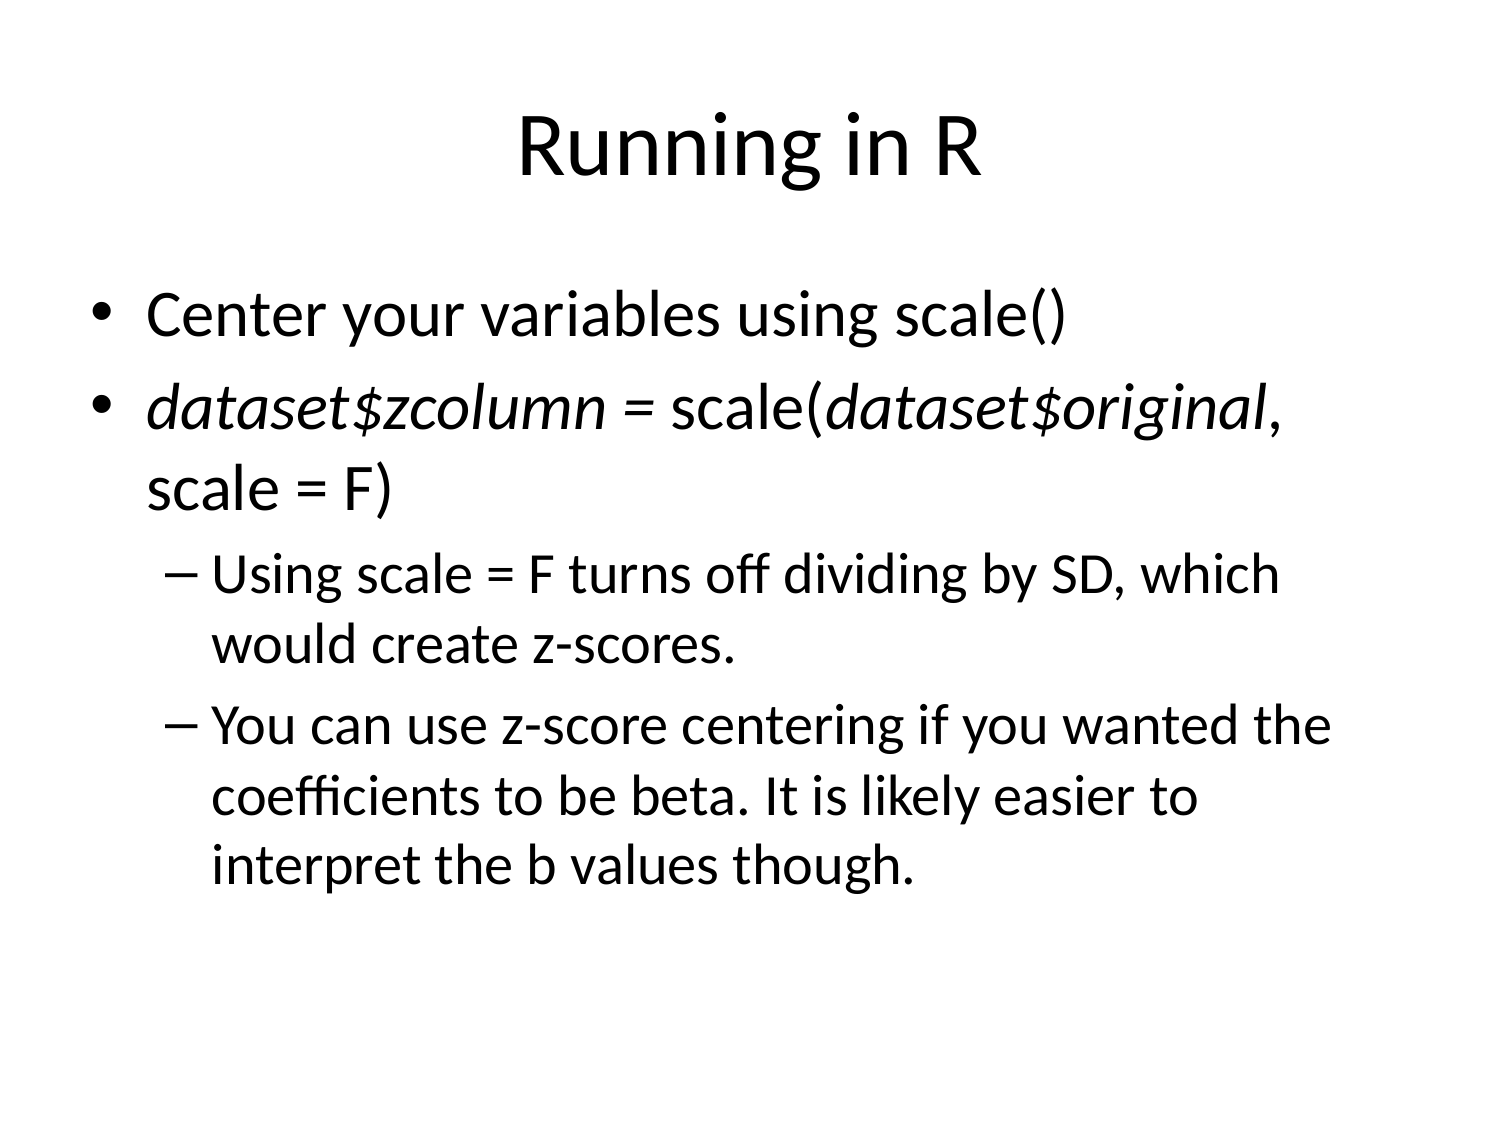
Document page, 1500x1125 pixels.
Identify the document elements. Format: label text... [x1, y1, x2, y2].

title Running in R [75, 45, 1425, 233]
list Center your variables using scale() dataset$zcolumn = scale(dataset$original, scale = F) Using scale = F turns off dividing by SD, which would create z-scores. You can use z-score centering if you wanted the coefficients to be beta. It is likely easier to interpret the b values though. [75, 262, 1425, 1005]
